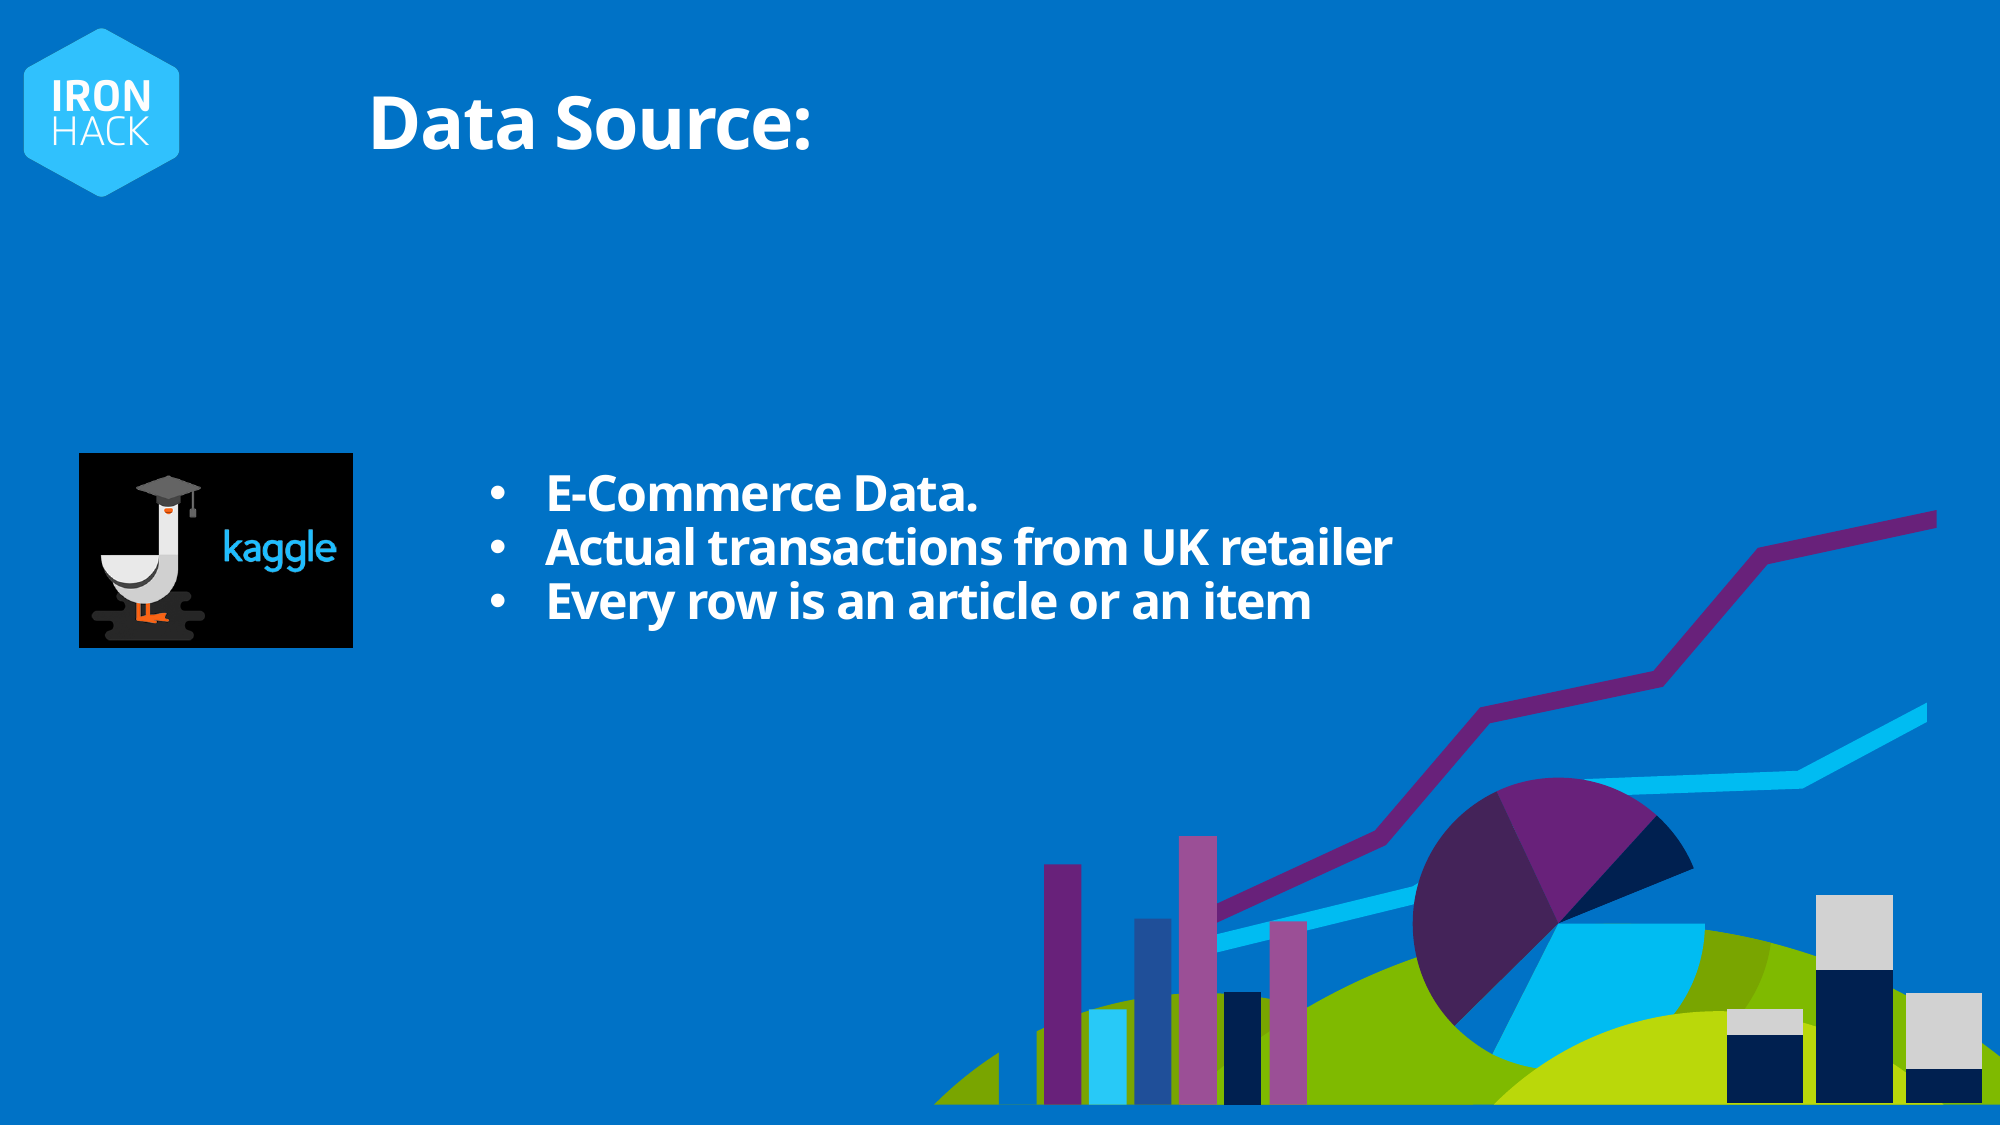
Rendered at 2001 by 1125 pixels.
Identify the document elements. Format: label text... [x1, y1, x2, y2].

text_box E-Commerce Data. Actual transactions from UK retailer Every row is an article or an item [465, 453, 872, 830]
picture [13, 24, 190, 201]
picture [872, 411, 2000, 1125]
picture [79, 453, 354, 648]
title Data Source: [343, 70, 1490, 249]
